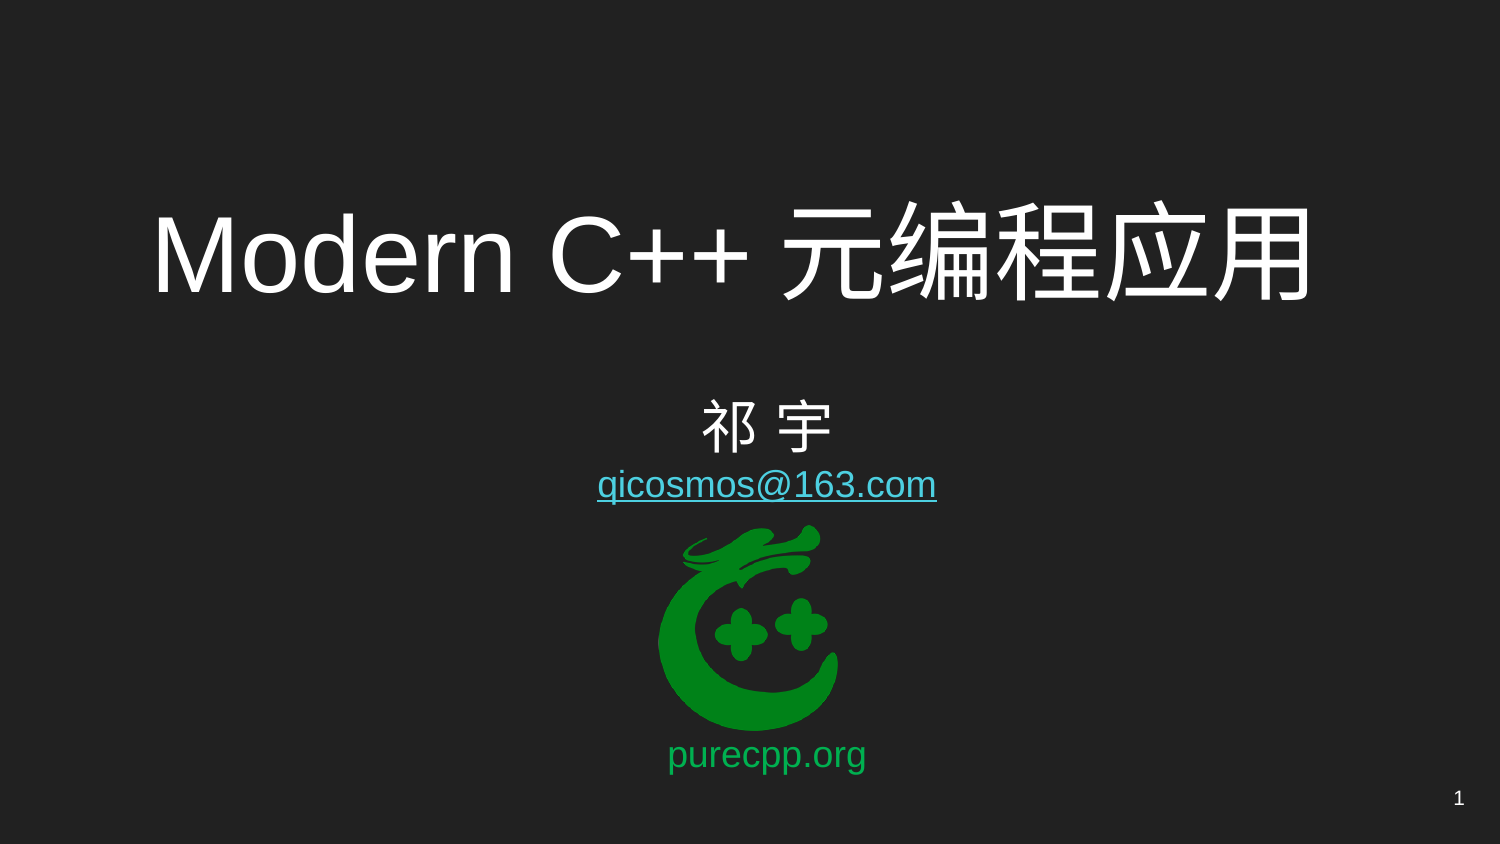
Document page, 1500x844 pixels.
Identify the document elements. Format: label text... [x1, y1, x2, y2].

title Modern C++元编程应用 [51, 122, 1449, 459]
slide_number 1 [1389, 764, 1480, 830]
subtitle 祁 宇 qicosmos@163.com purecpp.org [68, 375, 1466, 506]
picture [645, 525, 852, 731]
